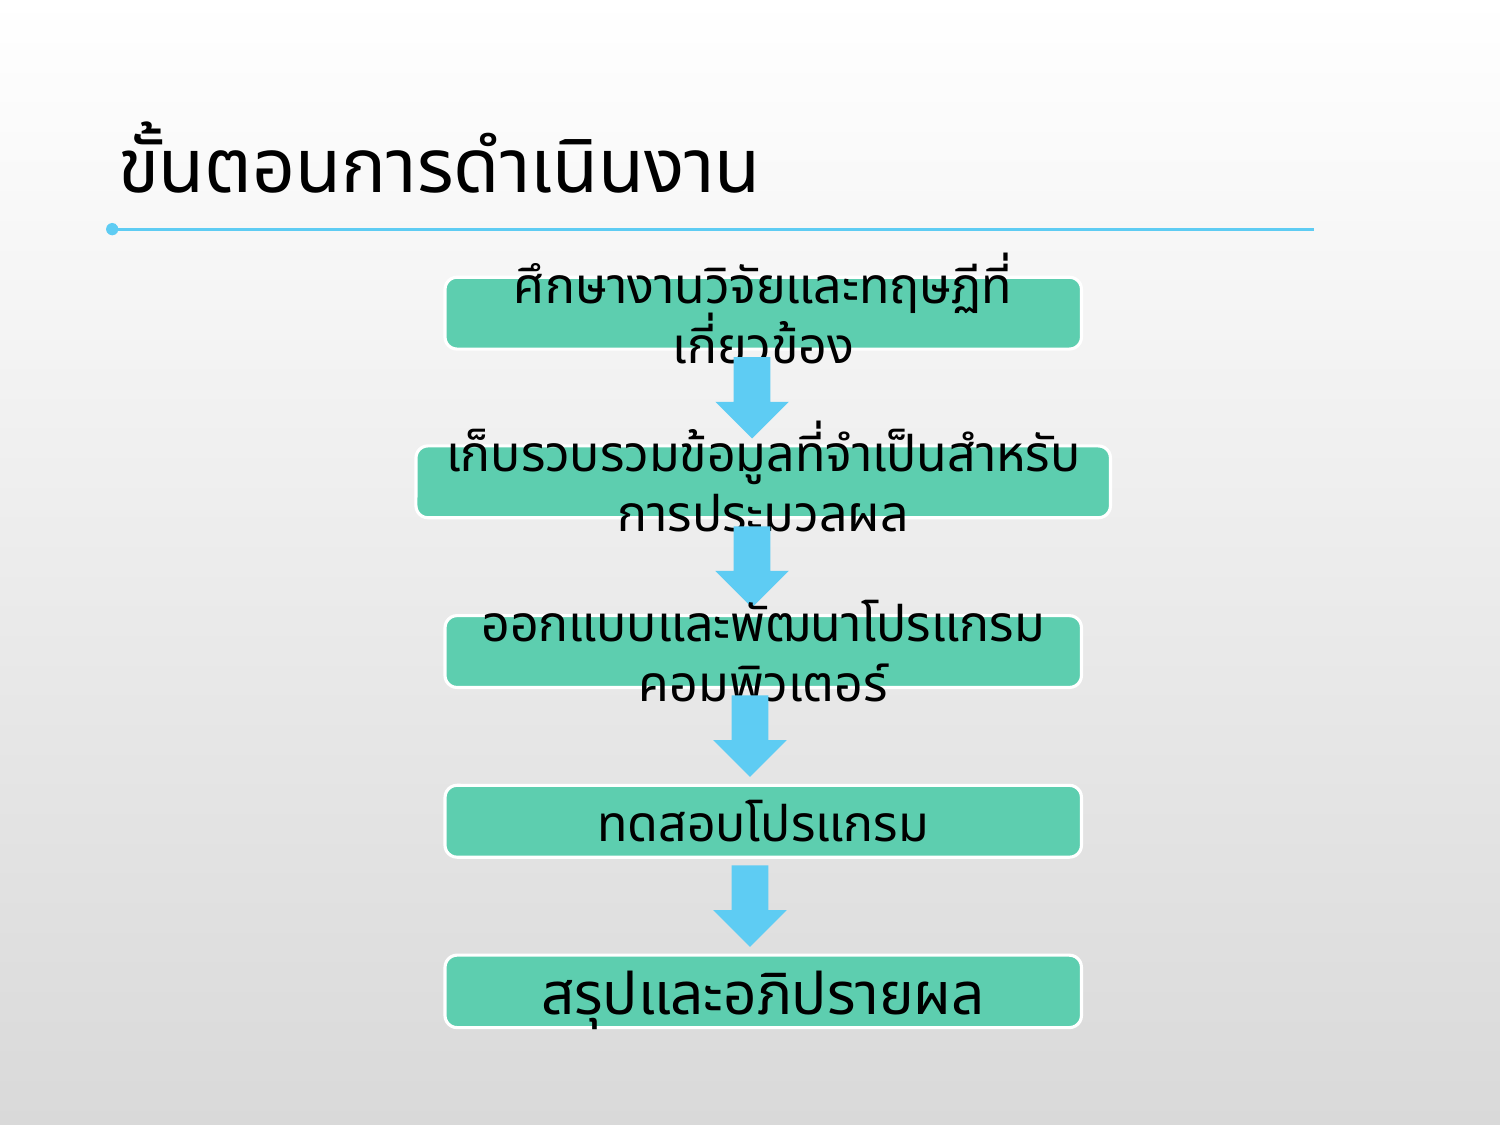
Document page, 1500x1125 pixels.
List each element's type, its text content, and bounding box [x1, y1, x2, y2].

text_box ออกแบบและพัฒนาโปรแกรมคอมพิวเตอร์ [443, 614, 1084, 690]
text_box เก็บรวบรวมข้อมูลที่จำเป็นสำหรับการประมวลผล [414, 444, 1113, 520]
text_box [709, 863, 791, 950]
title ขั้นตอนการดำเนินงาน [103, 59, 1397, 278]
text_box สรุปและอภิปรายผล [443, 953, 1084, 1030]
text_box [711, 355, 793, 441]
text_box ศึกษางานวิจัยและทฤษฏีที่เกี่ยวข้อง [443, 275, 1084, 351]
text_box [711, 524, 793, 610]
text_box ทดสอบโปรแกรม [443, 783, 1084, 859]
text_box [709, 693, 791, 780]
